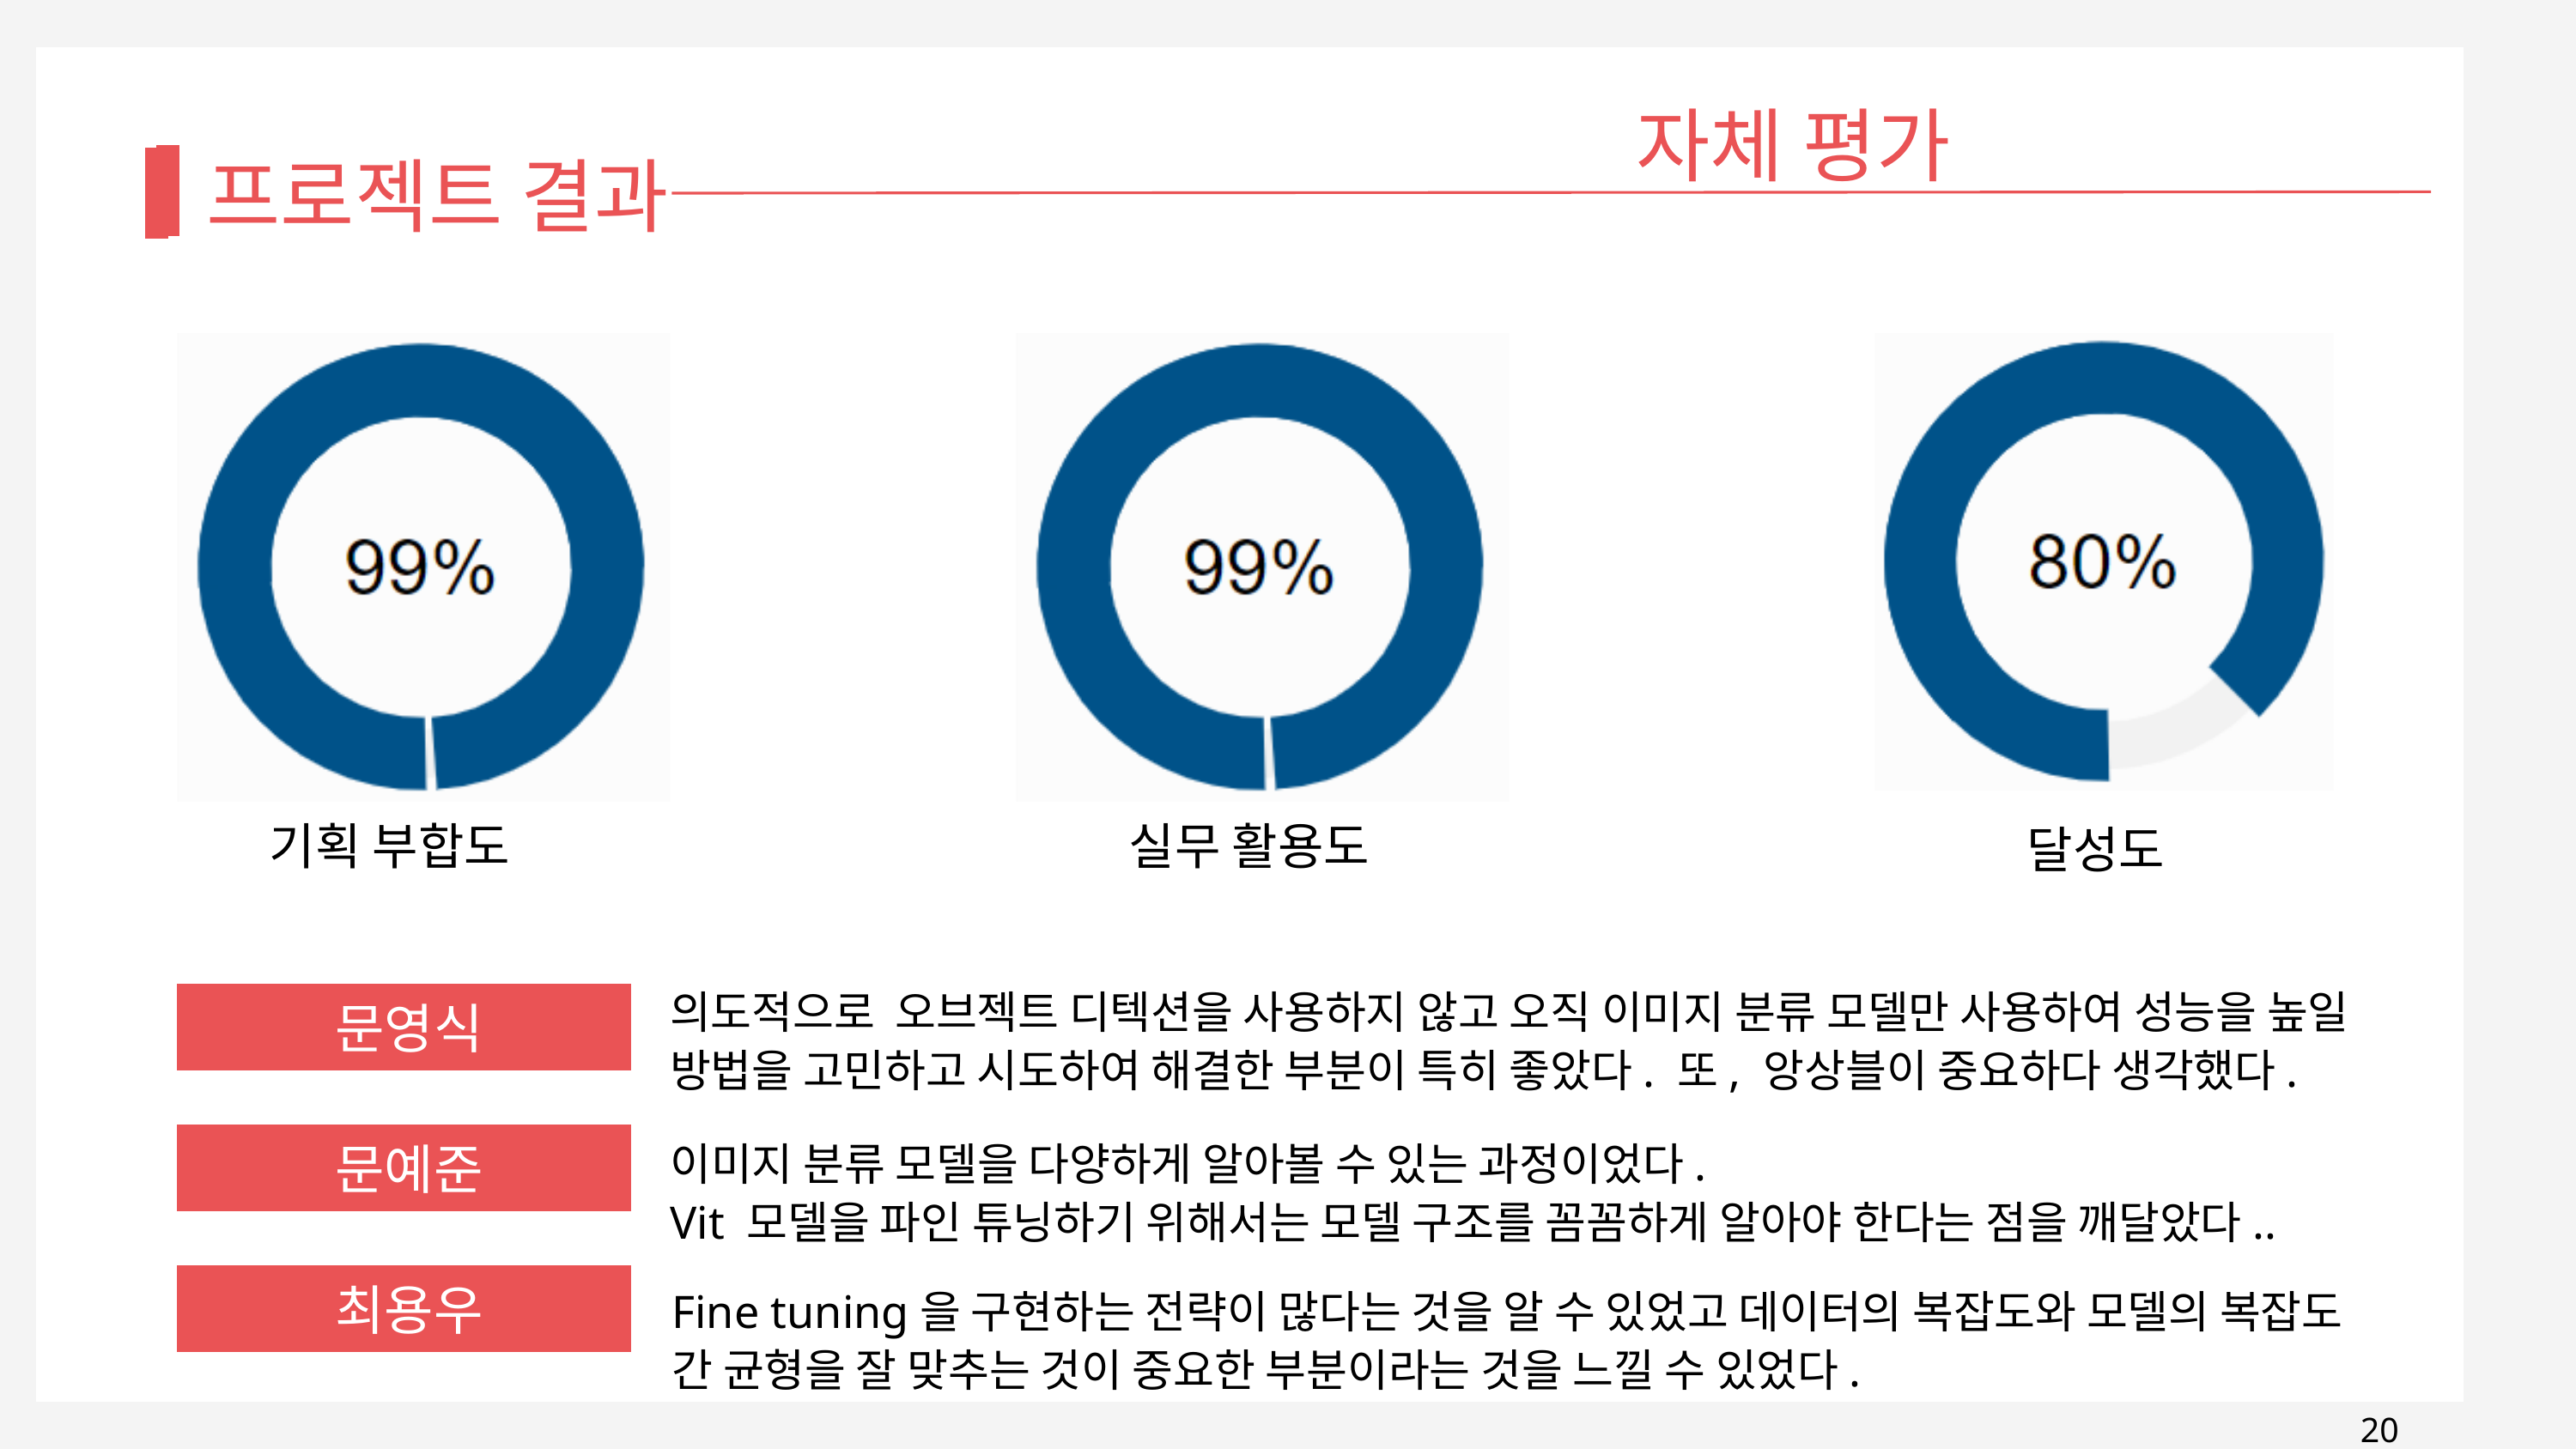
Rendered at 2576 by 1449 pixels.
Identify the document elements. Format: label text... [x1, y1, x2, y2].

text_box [155, 144, 180, 237]
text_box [35, 46, 2464, 1402]
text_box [176, 983, 632, 1071]
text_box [176, 1264, 632, 1353]
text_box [176, 1124, 632, 1212]
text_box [632, 1264, 2313, 1353]
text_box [632, 983, 2313, 1071]
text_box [632, 1124, 2313, 1212]
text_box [144, 147, 152, 239]
text_box 20 [2183, 1402, 2576, 1449]
